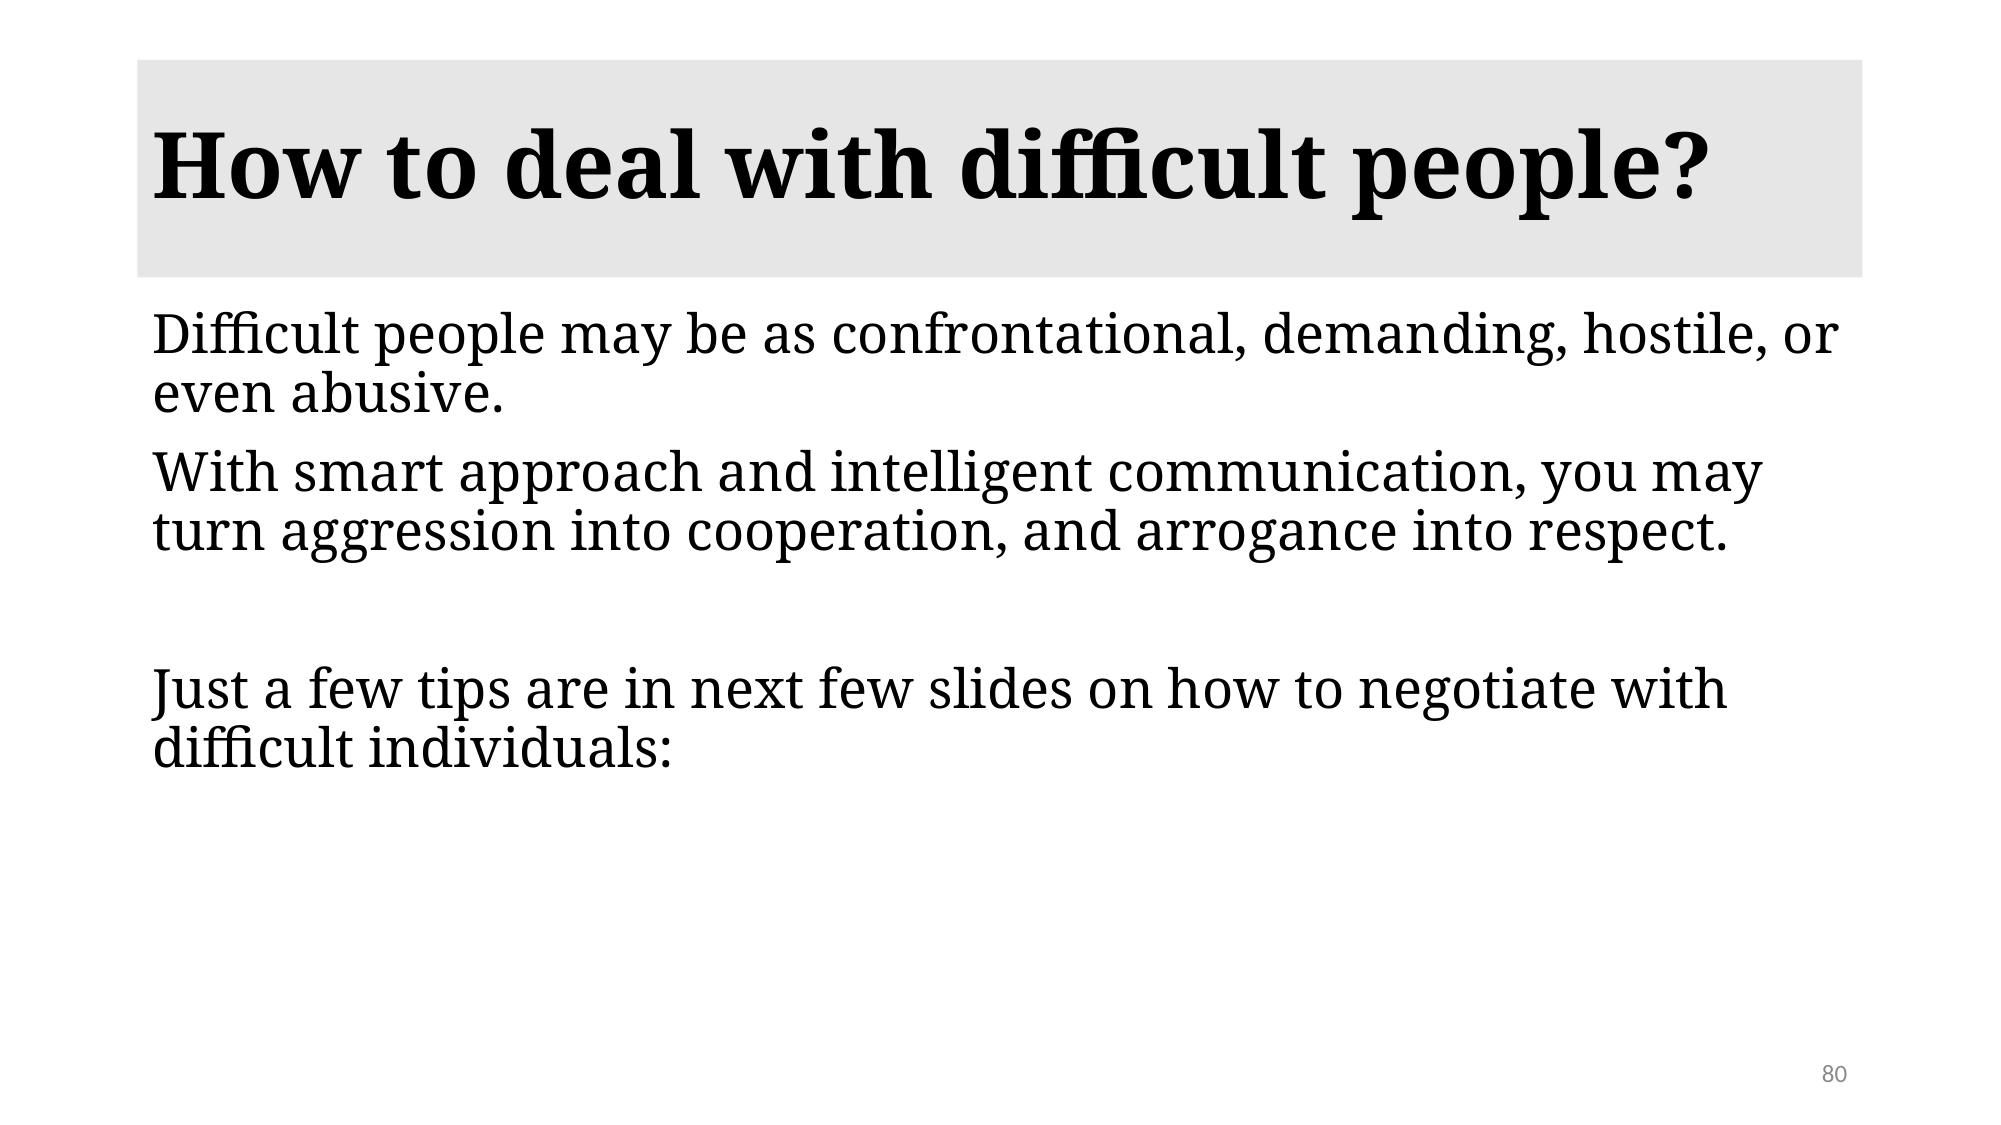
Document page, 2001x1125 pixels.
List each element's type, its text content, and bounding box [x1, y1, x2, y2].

list Difficult people may be as confrontational, demanding, hostile, or even abusive. With smart approach and intelligent communication, you may turn aggression into cooperation, and arrogance into respect. Just a few tips are in next few slides on how to negotiate with difficult individuals: [137, 299, 1863, 1014]
title How to deal with difficult people? [137, 59, 1863, 278]
slide_number 80 [1412, 1042, 1863, 1103]
